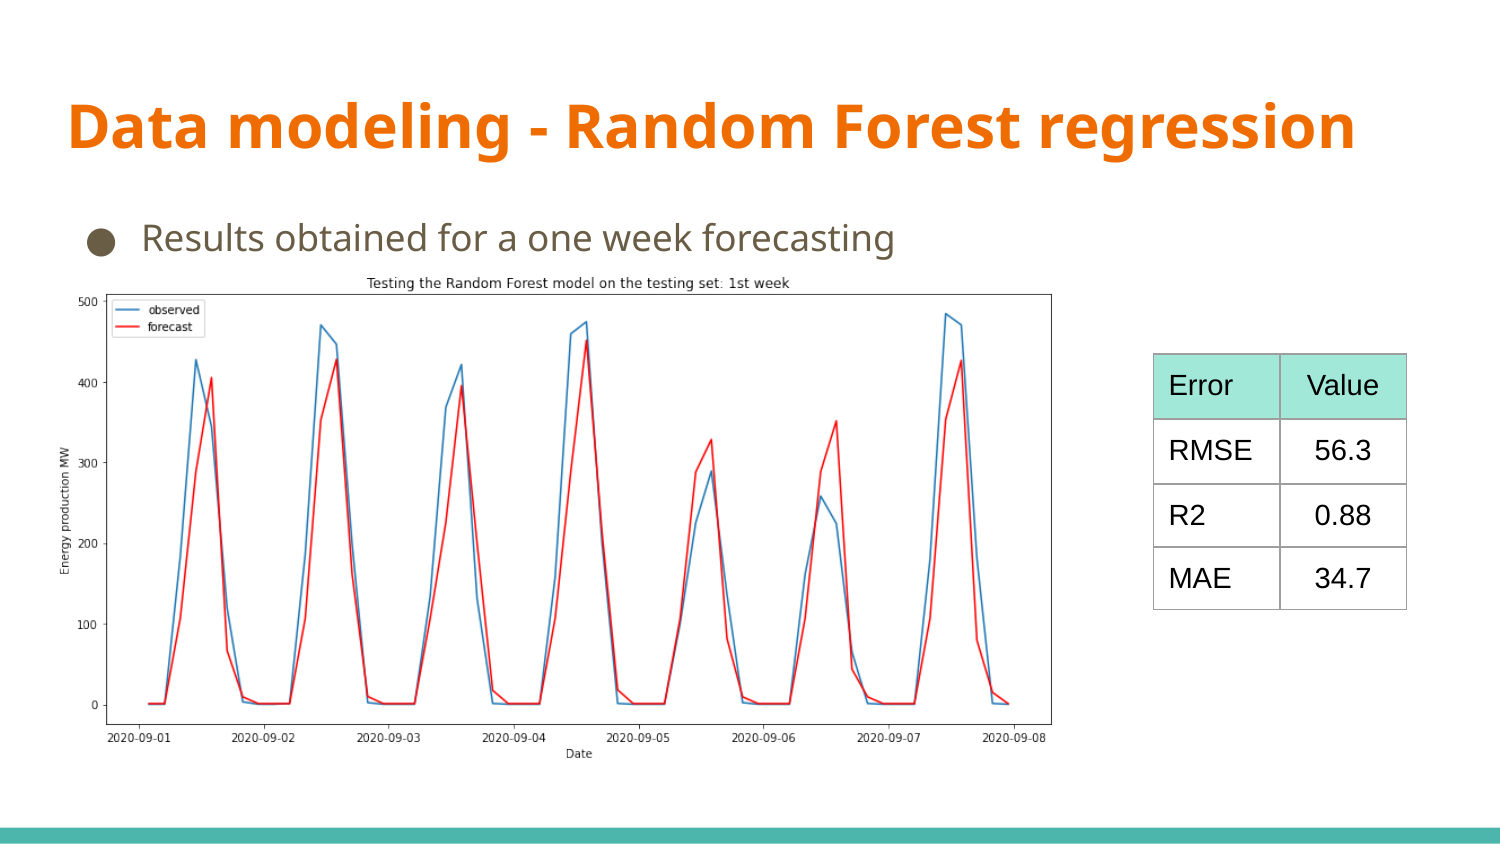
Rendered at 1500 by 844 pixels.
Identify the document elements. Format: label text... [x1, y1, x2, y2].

table_cell MAE [1154, 548, 1279, 609]
table_cell RMSE [1154, 420, 1279, 483]
table_cell R2 [1154, 485, 1279, 546]
list Results obtained for a one week forecasting [51, 203, 1449, 746]
table_header Value [1281, 355, 1406, 418]
title Data modeling - Random Forest regression [51, 72, 1449, 189]
picture [53, 268, 1059, 767]
table_header Error [1154, 355, 1279, 418]
table_cell 0.88 [1281, 485, 1406, 546]
table_cell 34.7 [1281, 548, 1406, 609]
table_cell 56.3 [1281, 420, 1406, 483]
